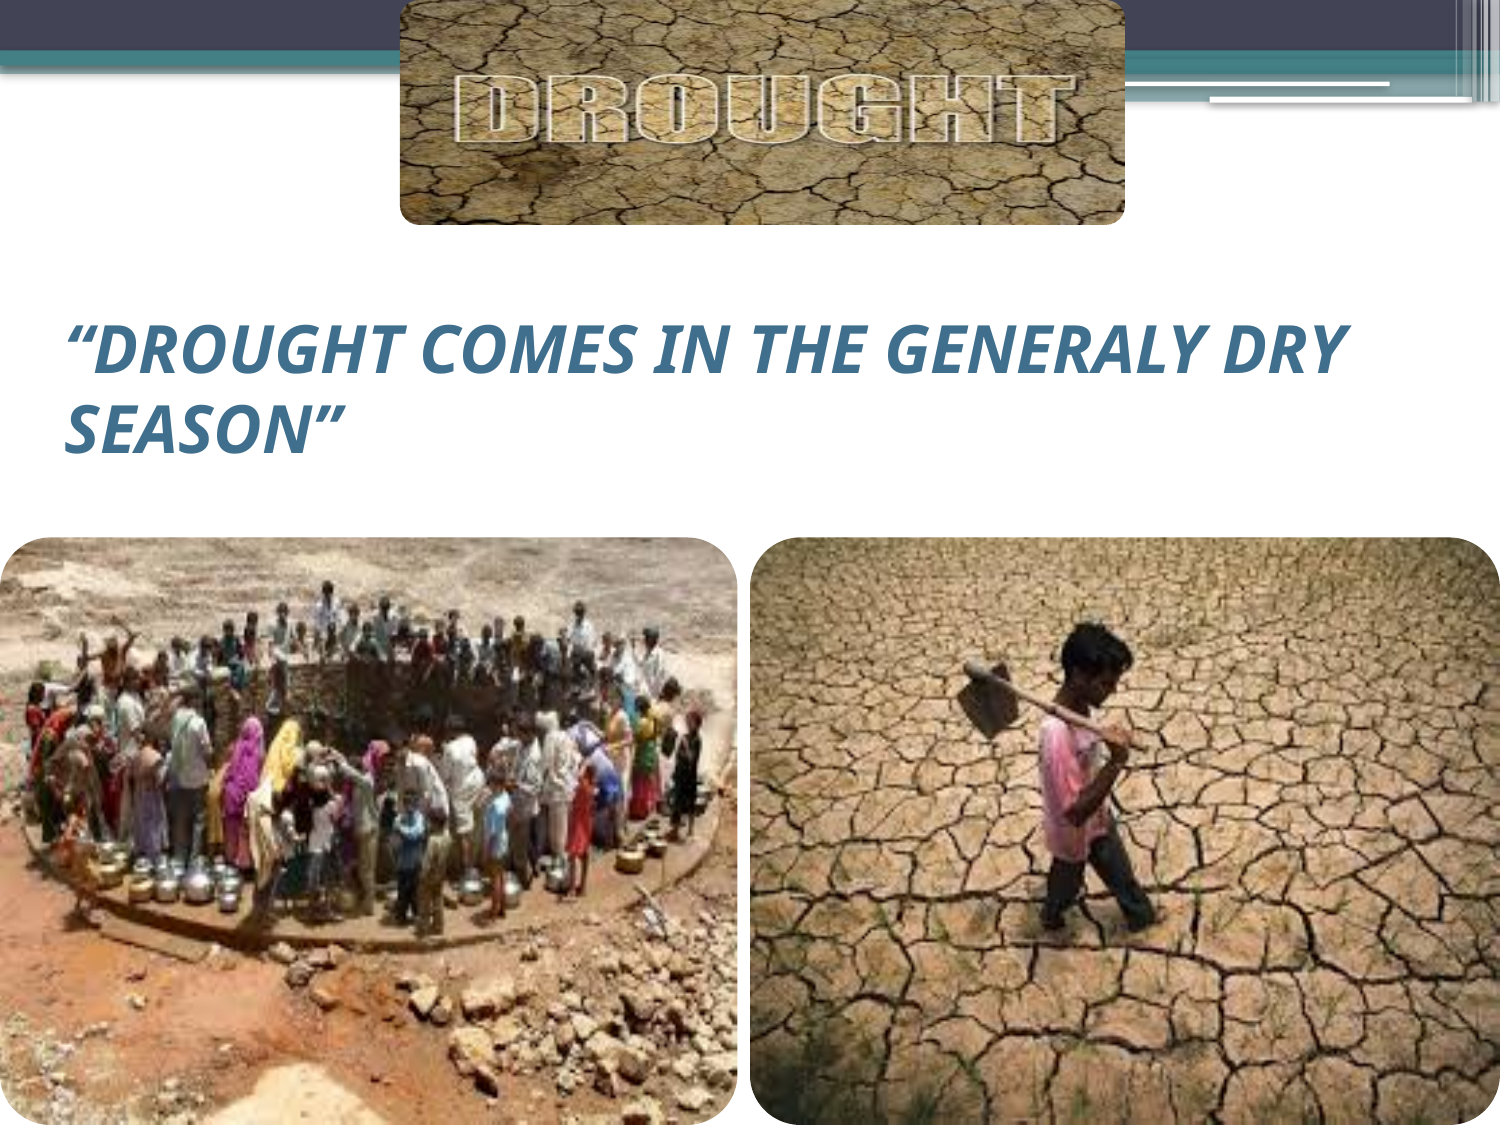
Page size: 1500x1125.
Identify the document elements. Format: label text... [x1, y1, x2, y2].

picture [0, 537, 738, 1125]
text_box “DROUGHT COMES IN THE GENERALY DRY SEASON” [50, 299, 1375, 475]
picture [399, 0, 1126, 226]
picture [749, 537, 1500, 1125]
